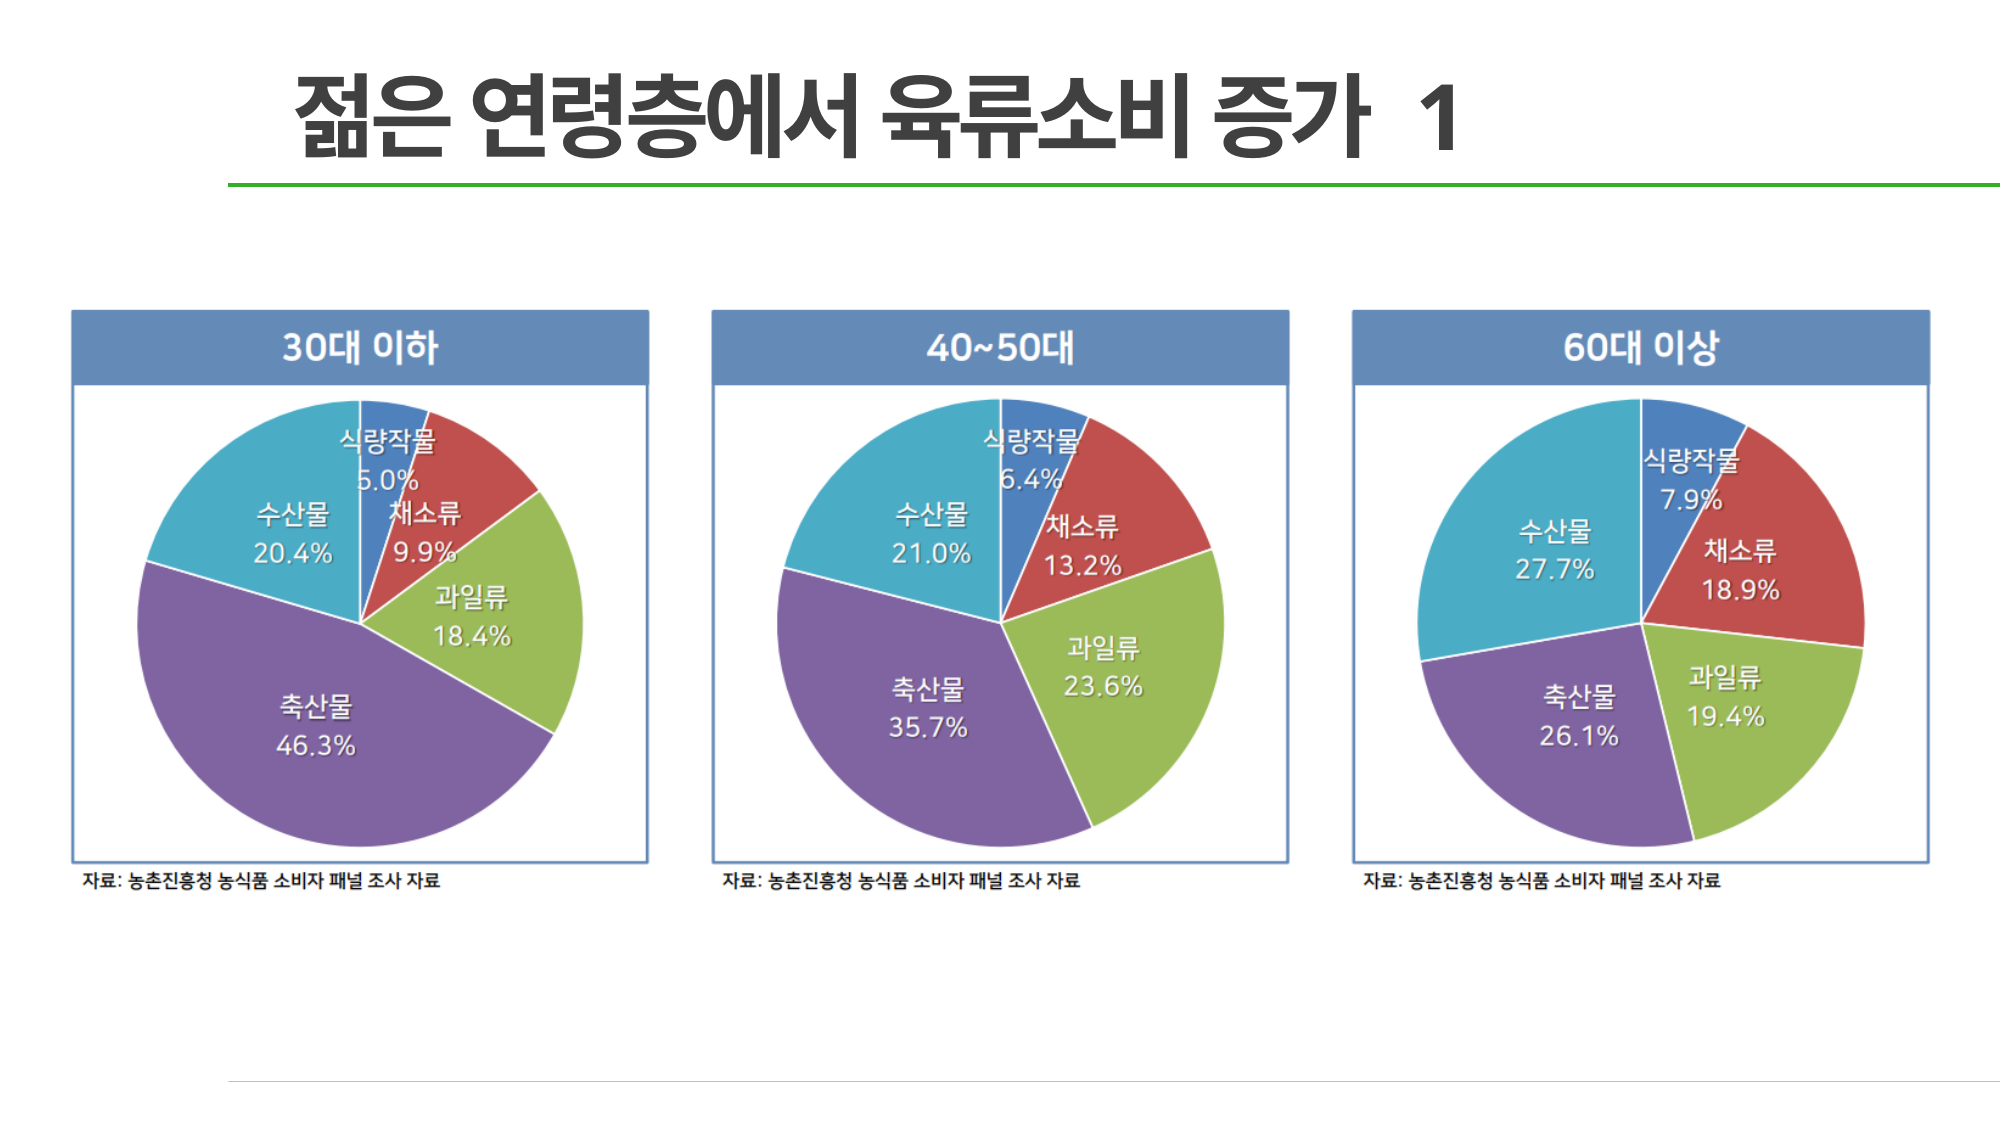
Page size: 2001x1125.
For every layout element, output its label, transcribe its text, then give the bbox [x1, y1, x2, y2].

text_box 젊은 연령층에서 육류소비 증가 1 [277, 51, 1484, 176]
picture [63, 299, 1937, 899]
